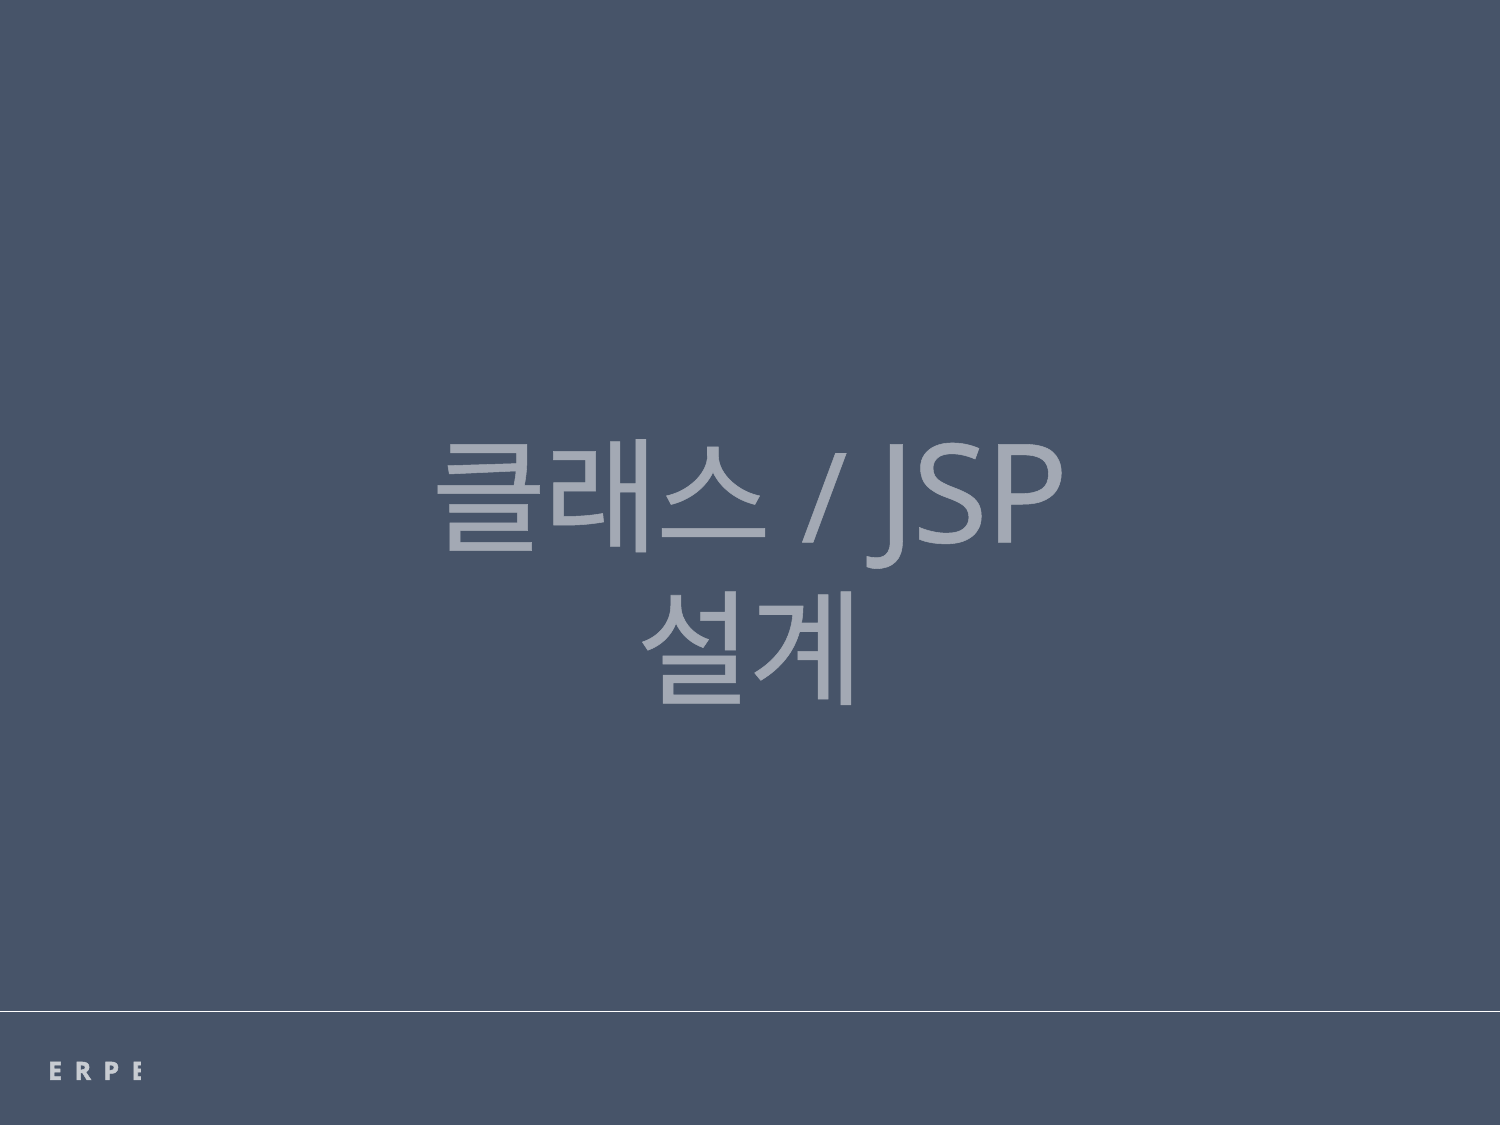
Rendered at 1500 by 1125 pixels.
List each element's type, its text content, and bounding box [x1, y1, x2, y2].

text_box 클래스/ JSP 설계 [295, 464, 1205, 661]
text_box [0, 1011, 1500, 1092]
